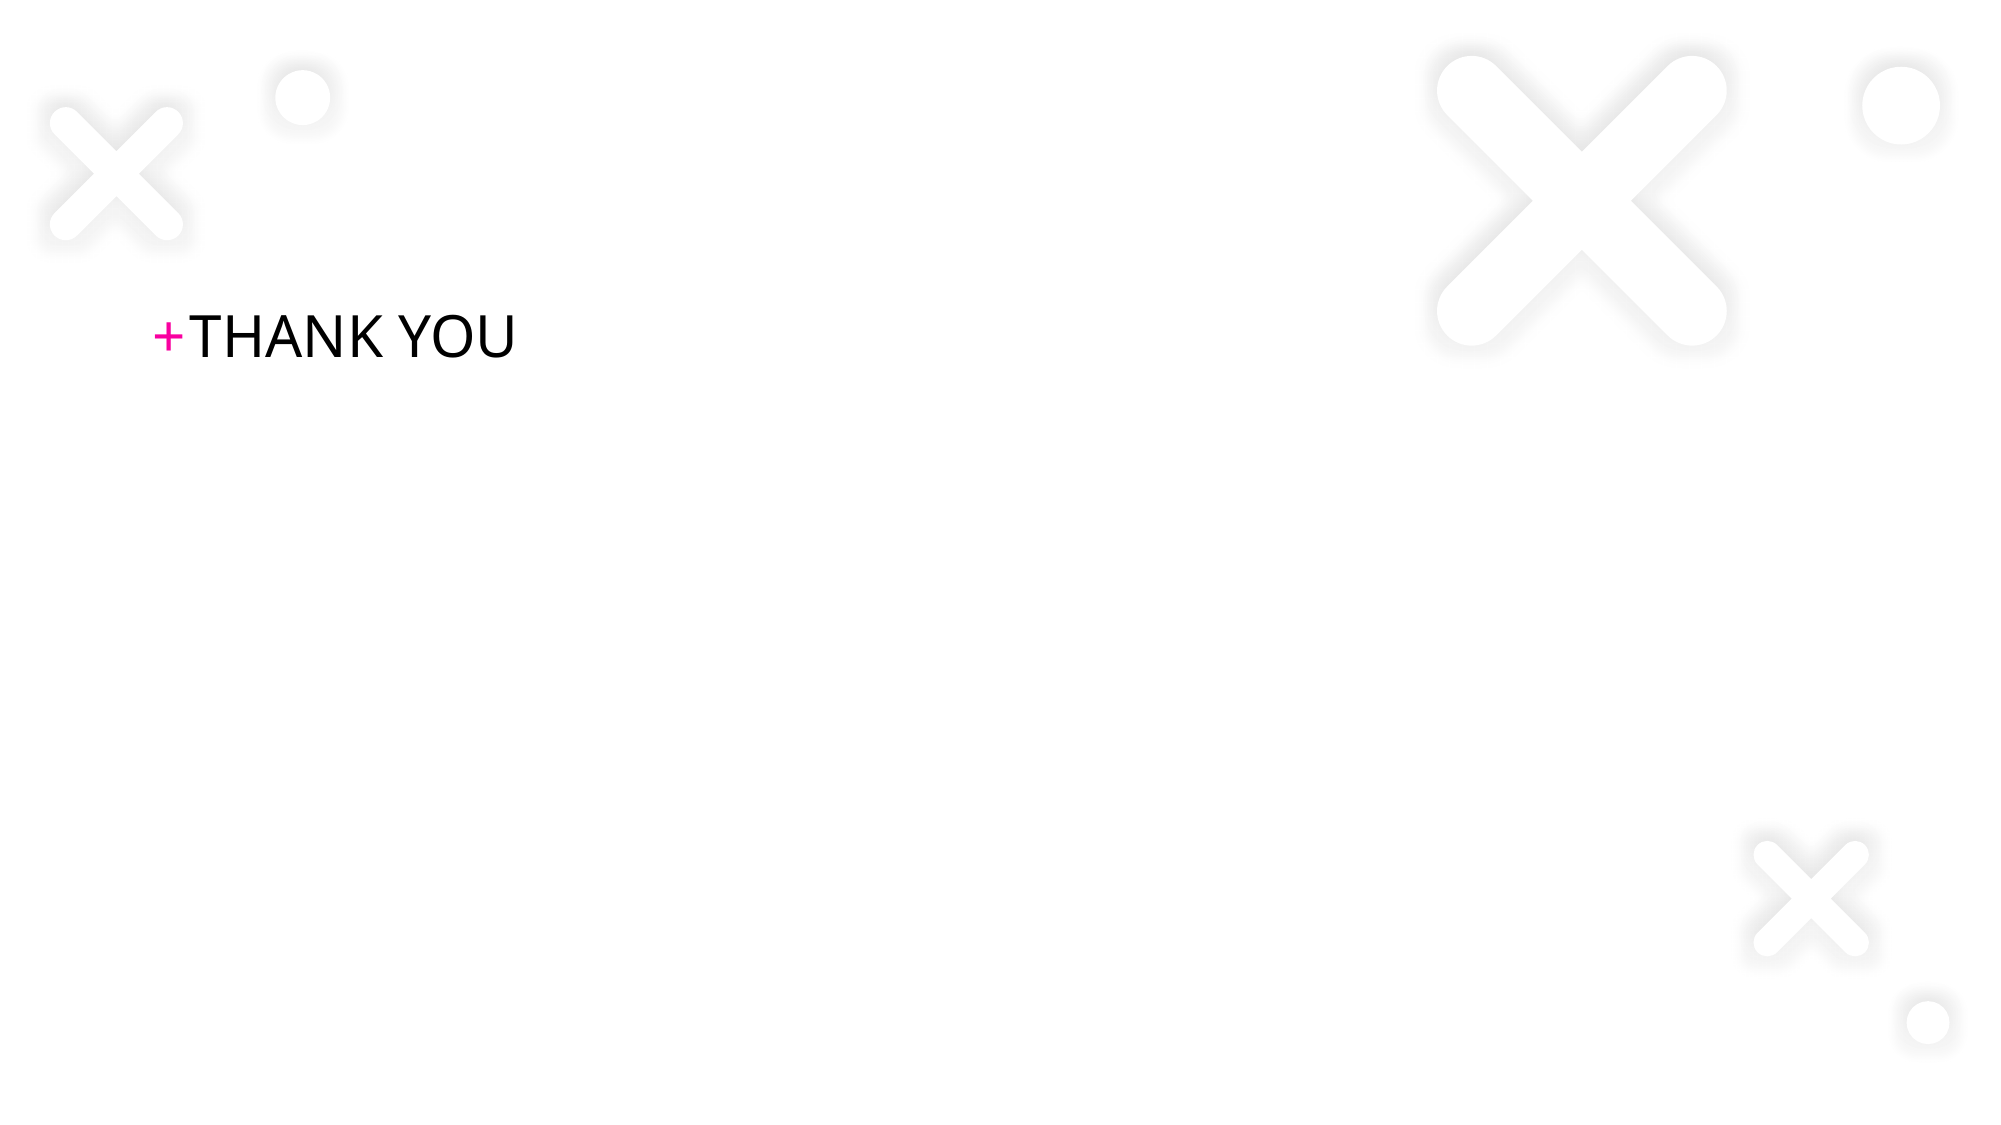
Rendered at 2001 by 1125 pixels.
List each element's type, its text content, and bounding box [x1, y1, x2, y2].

list THANK YOU [137, 299, 1863, 1014]
